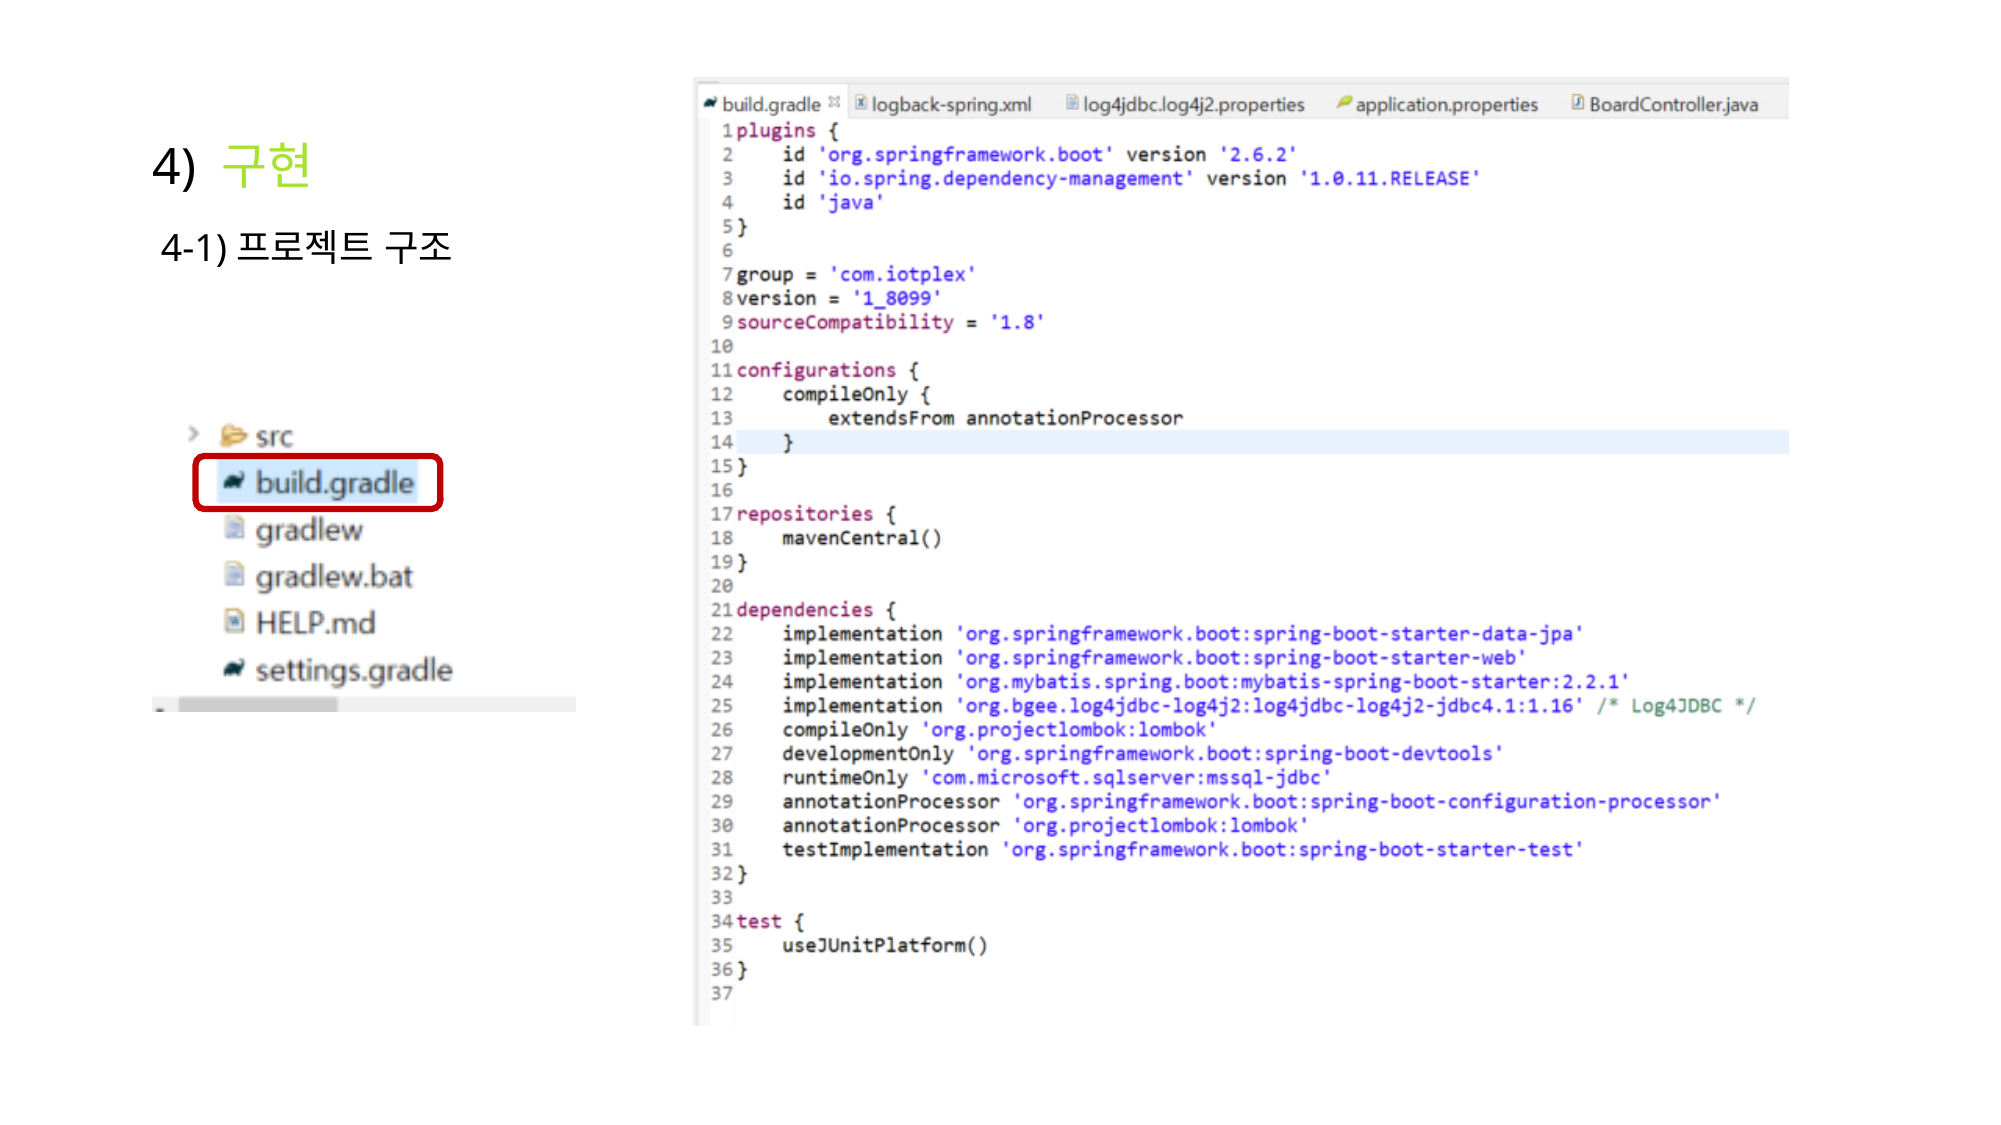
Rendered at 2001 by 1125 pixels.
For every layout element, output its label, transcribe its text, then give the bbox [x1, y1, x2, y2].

title 4) 구현 [137, 59, 1863, 278]
picture [693, 77, 1789, 1026]
text_box 4-1)프로젝트 구조 [145, 216, 469, 277]
picture [152, 411, 576, 713]
